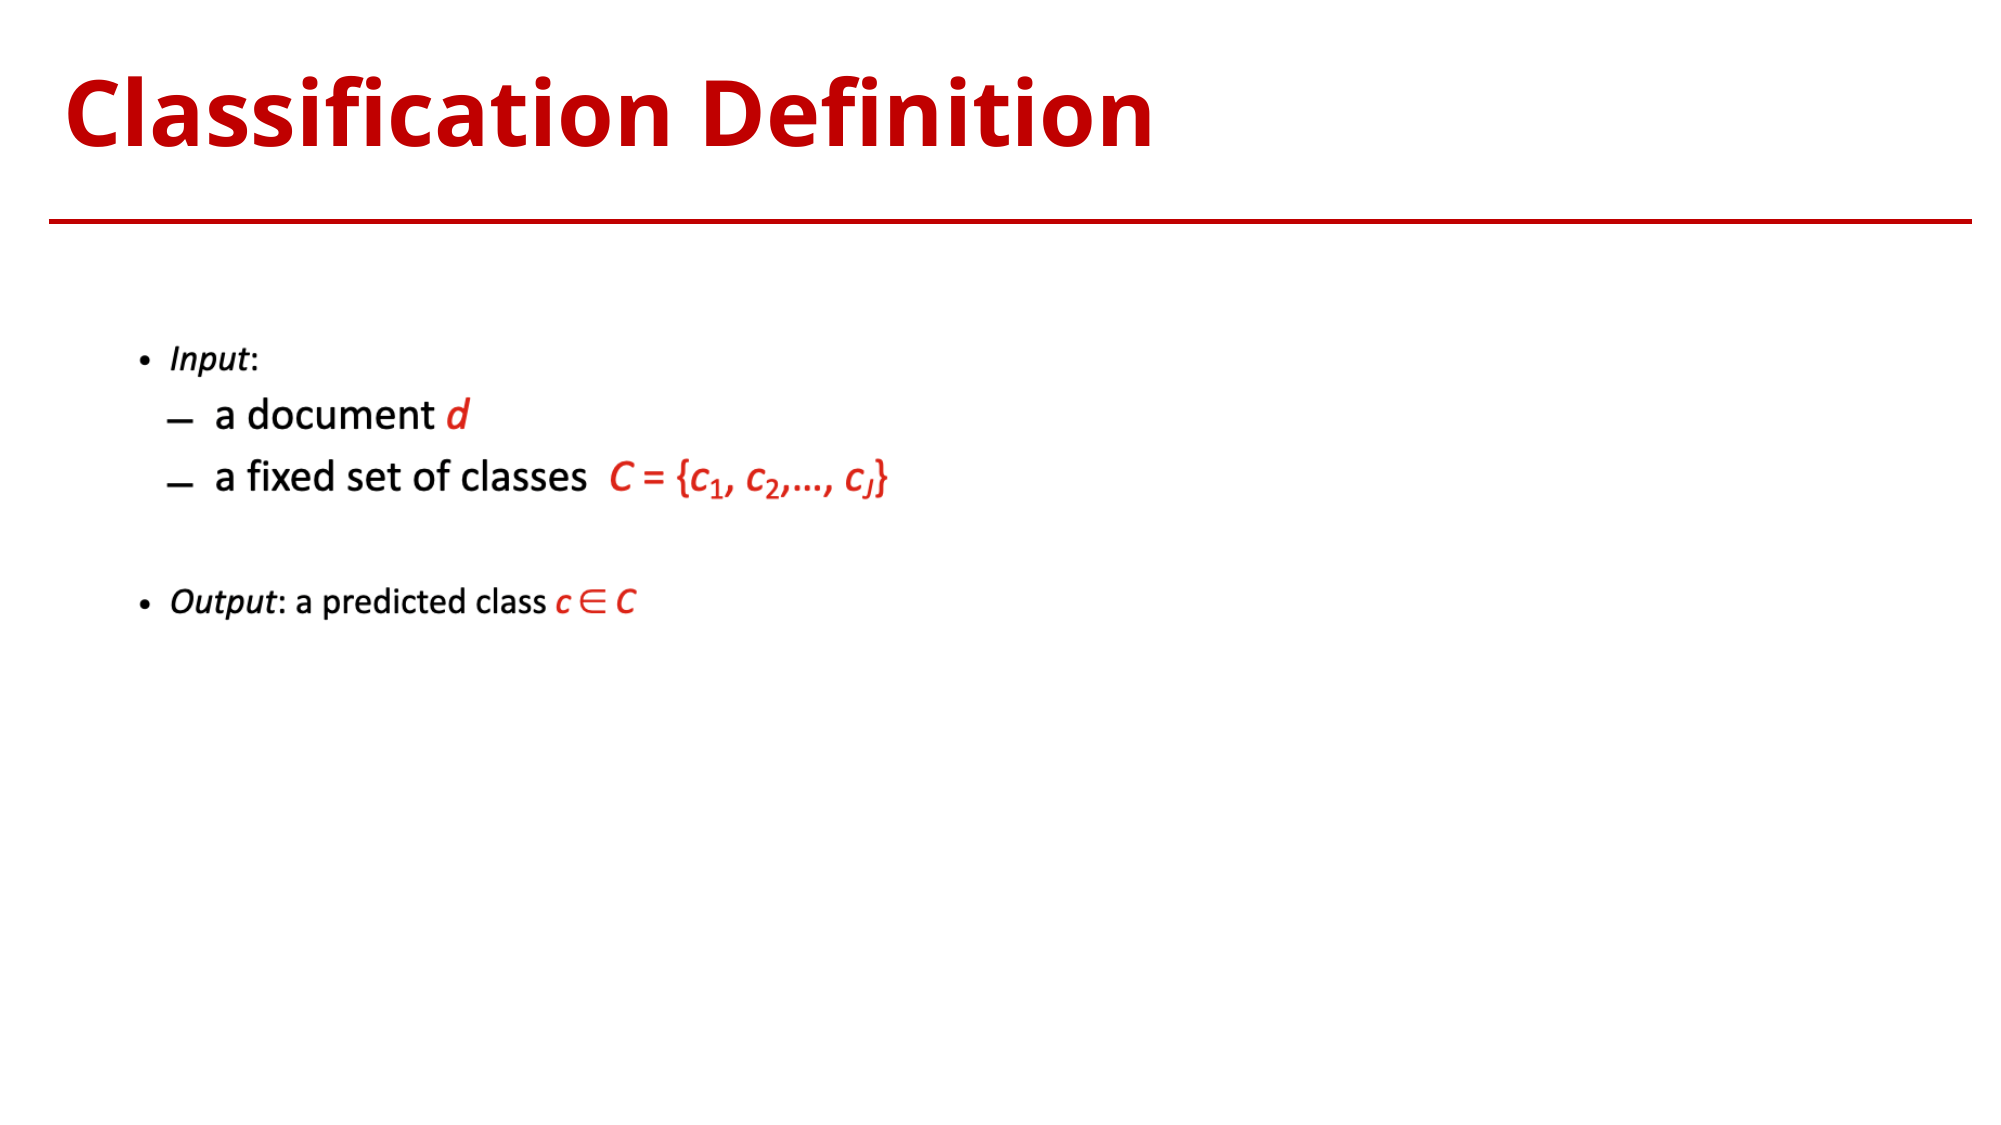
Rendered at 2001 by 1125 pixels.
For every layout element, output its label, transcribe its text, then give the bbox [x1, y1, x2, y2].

title Classification Definition [48, 41, 1972, 192]
picture [32, 250, 1193, 778]
